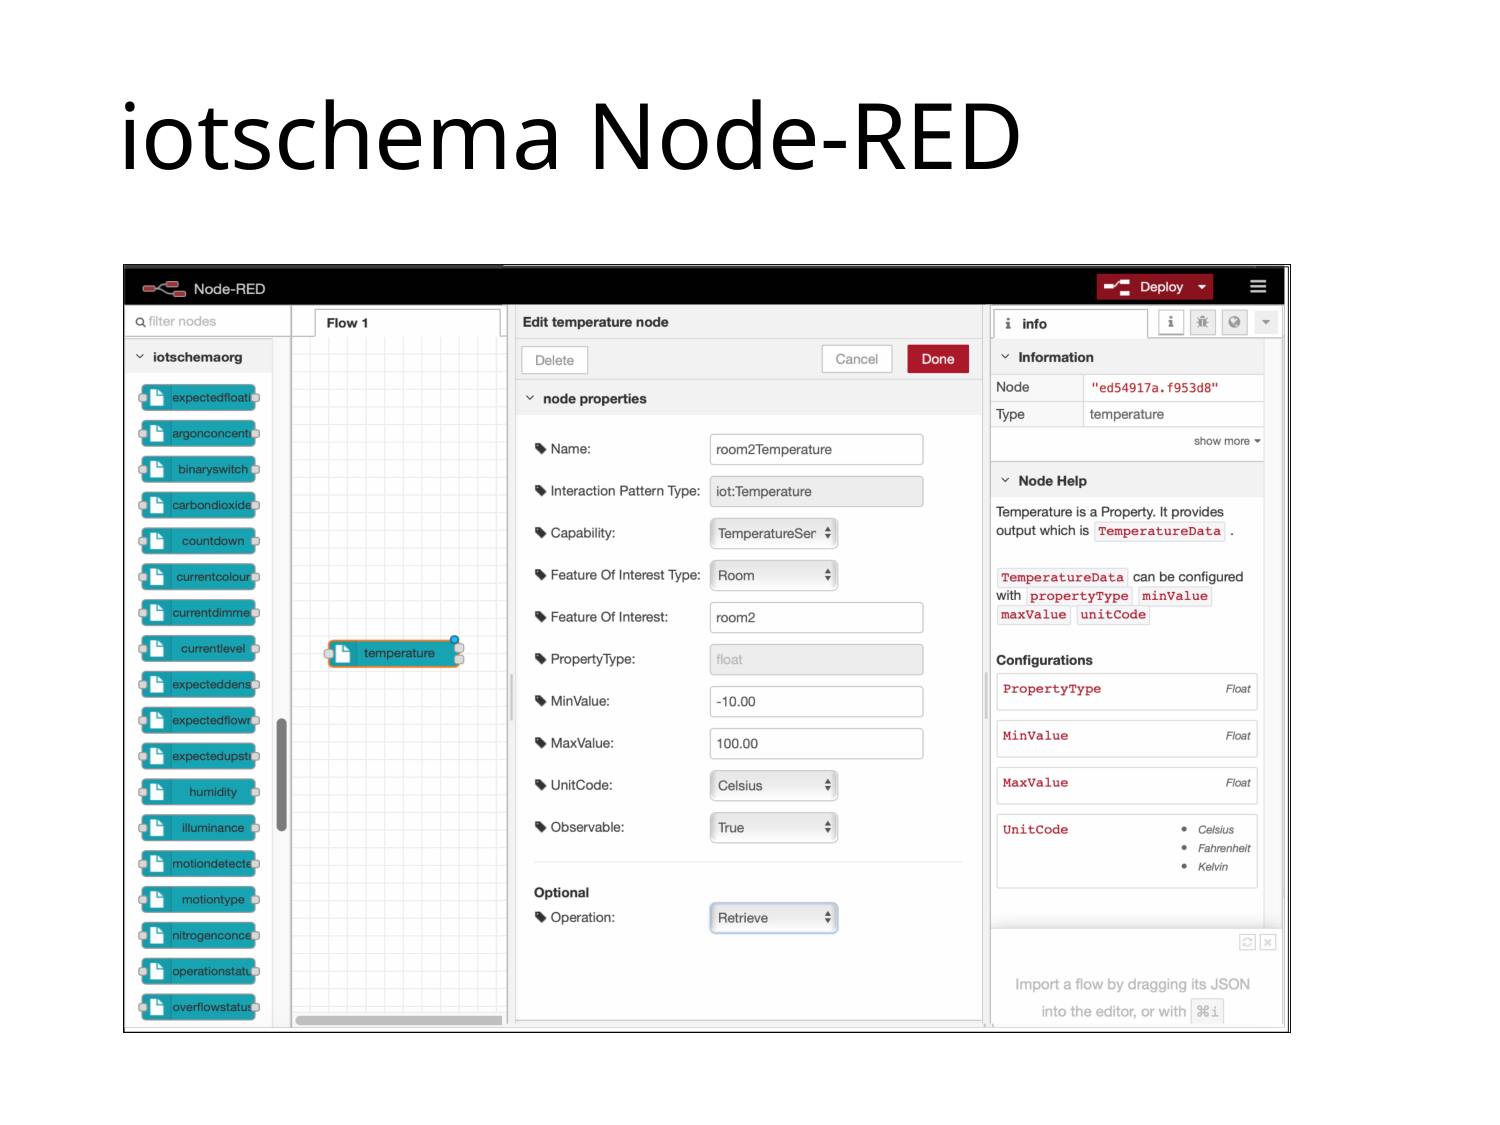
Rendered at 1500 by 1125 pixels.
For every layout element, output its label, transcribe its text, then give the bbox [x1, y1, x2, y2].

title iotschema Node-RED [103, 30, 1397, 249]
picture [123, 264, 1291, 1033]
